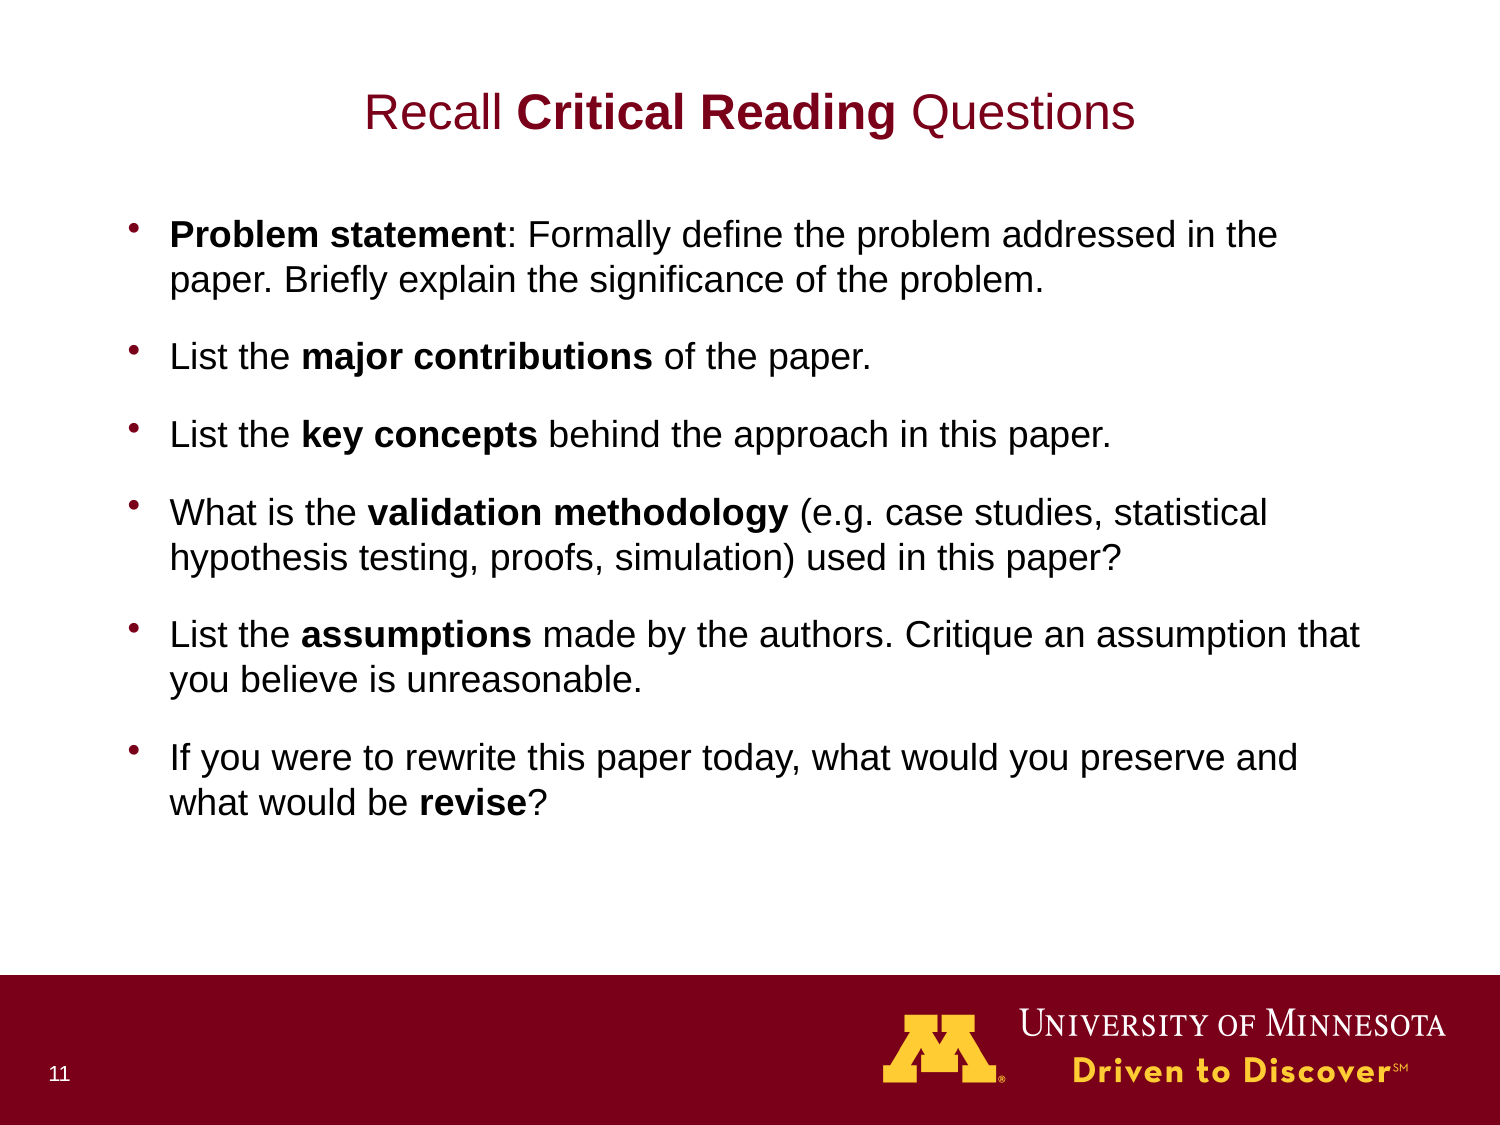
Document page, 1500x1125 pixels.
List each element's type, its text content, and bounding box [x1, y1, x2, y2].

title Recall Critical Reading Questions [112, 45, 1388, 174]
slide_number 11 [30, 1042, 86, 1103]
list Problem statement: Formally define the problem addressed in the paper. Briefly explain the significance of the problem. List the major contributions of the paper. List the key concepts behind the approach in this paper. What is the validation methodology (e.g. case studies, statistical hypothesis testing, proofs, simulation) used in this paper? List the assumptions made by the authors. Critique an assumption that you believe is unreasonable. If you were to rewrite this paper today, what would you preserve and what would be revise? [112, 202, 1388, 913]
picture [0, 975, 1500, 1125]
